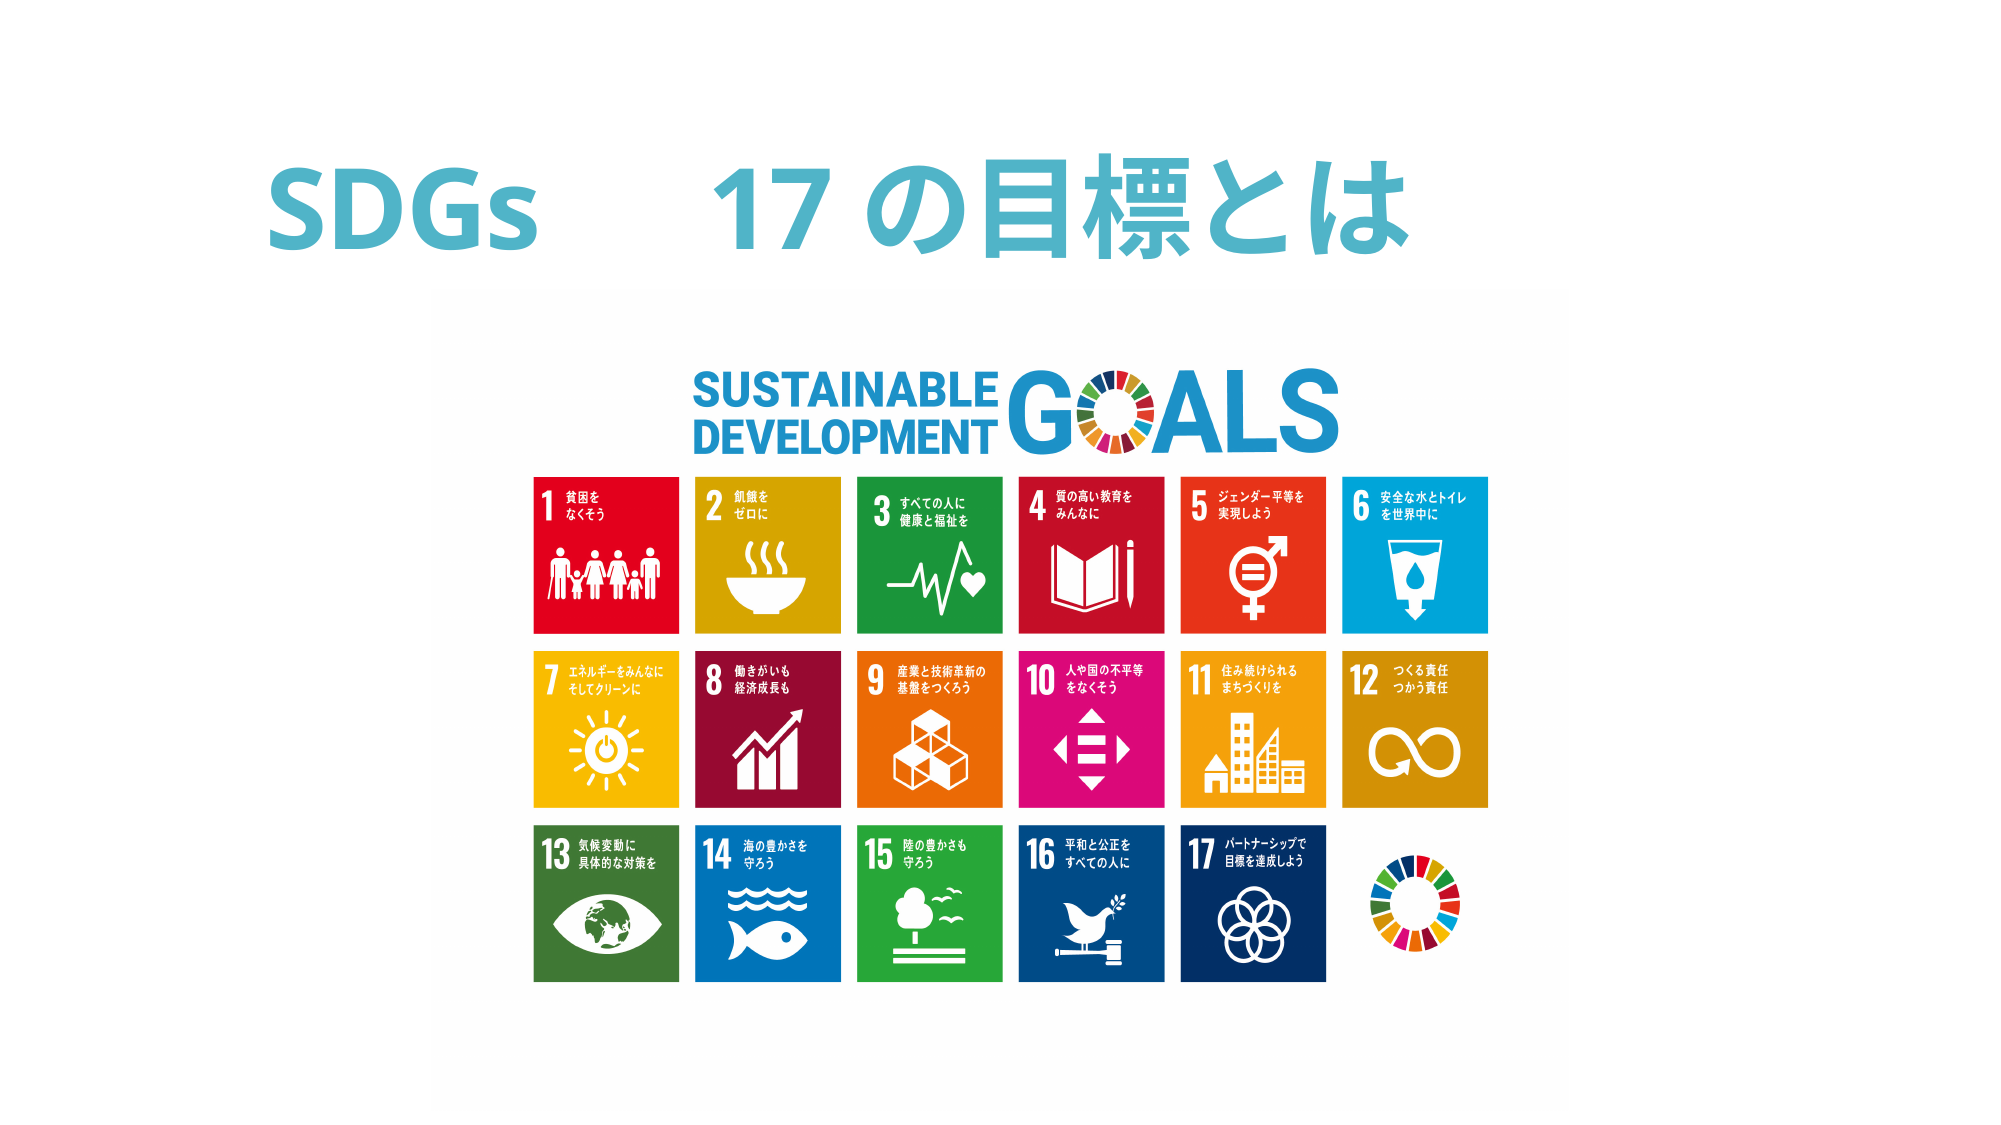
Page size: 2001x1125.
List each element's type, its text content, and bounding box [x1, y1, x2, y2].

picture [431, 288, 1569, 1111]
title SDGs 17の目標とは [250, 113, 1750, 317]
